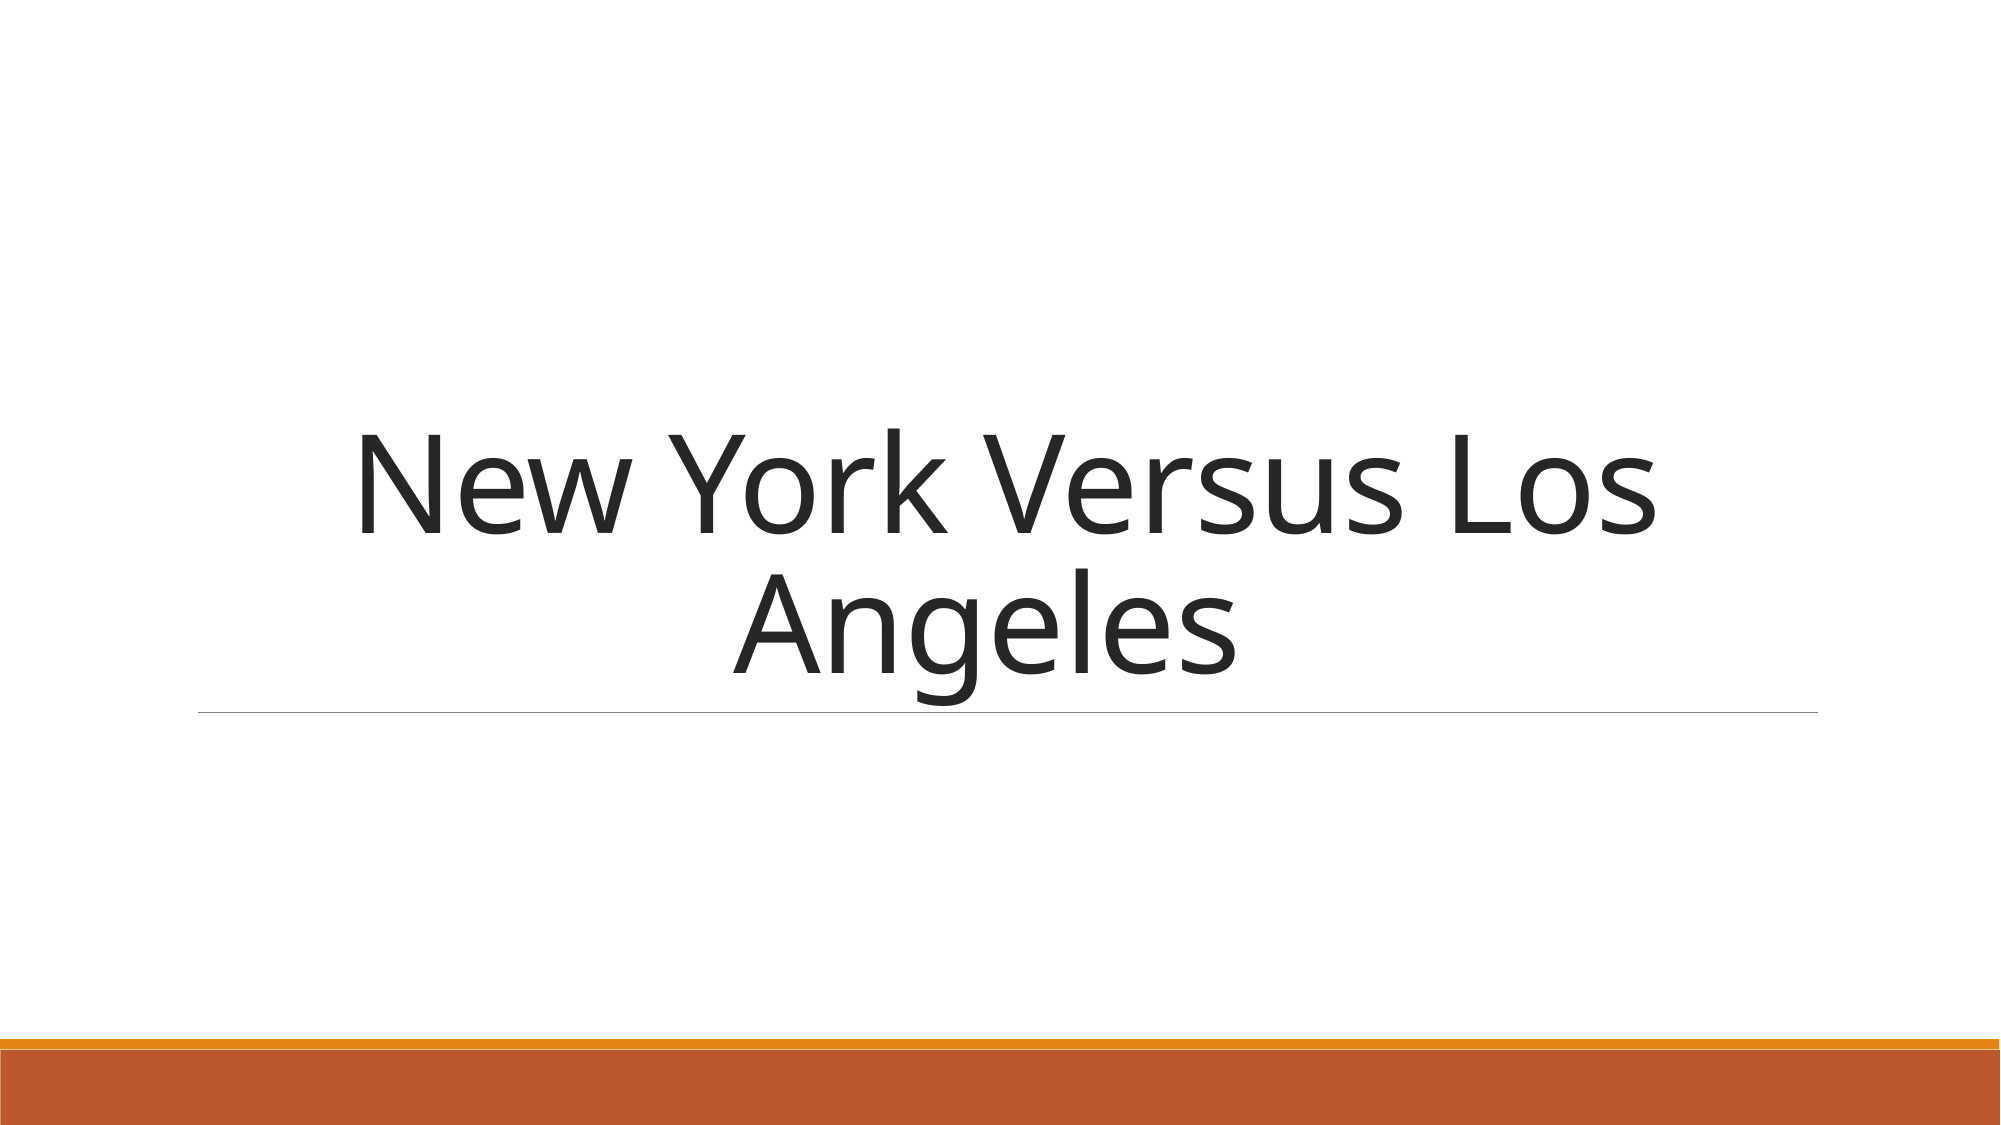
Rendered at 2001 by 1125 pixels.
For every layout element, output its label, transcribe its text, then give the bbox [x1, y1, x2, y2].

title New York Versus Los Angeles [180, 124, 1830, 710]
